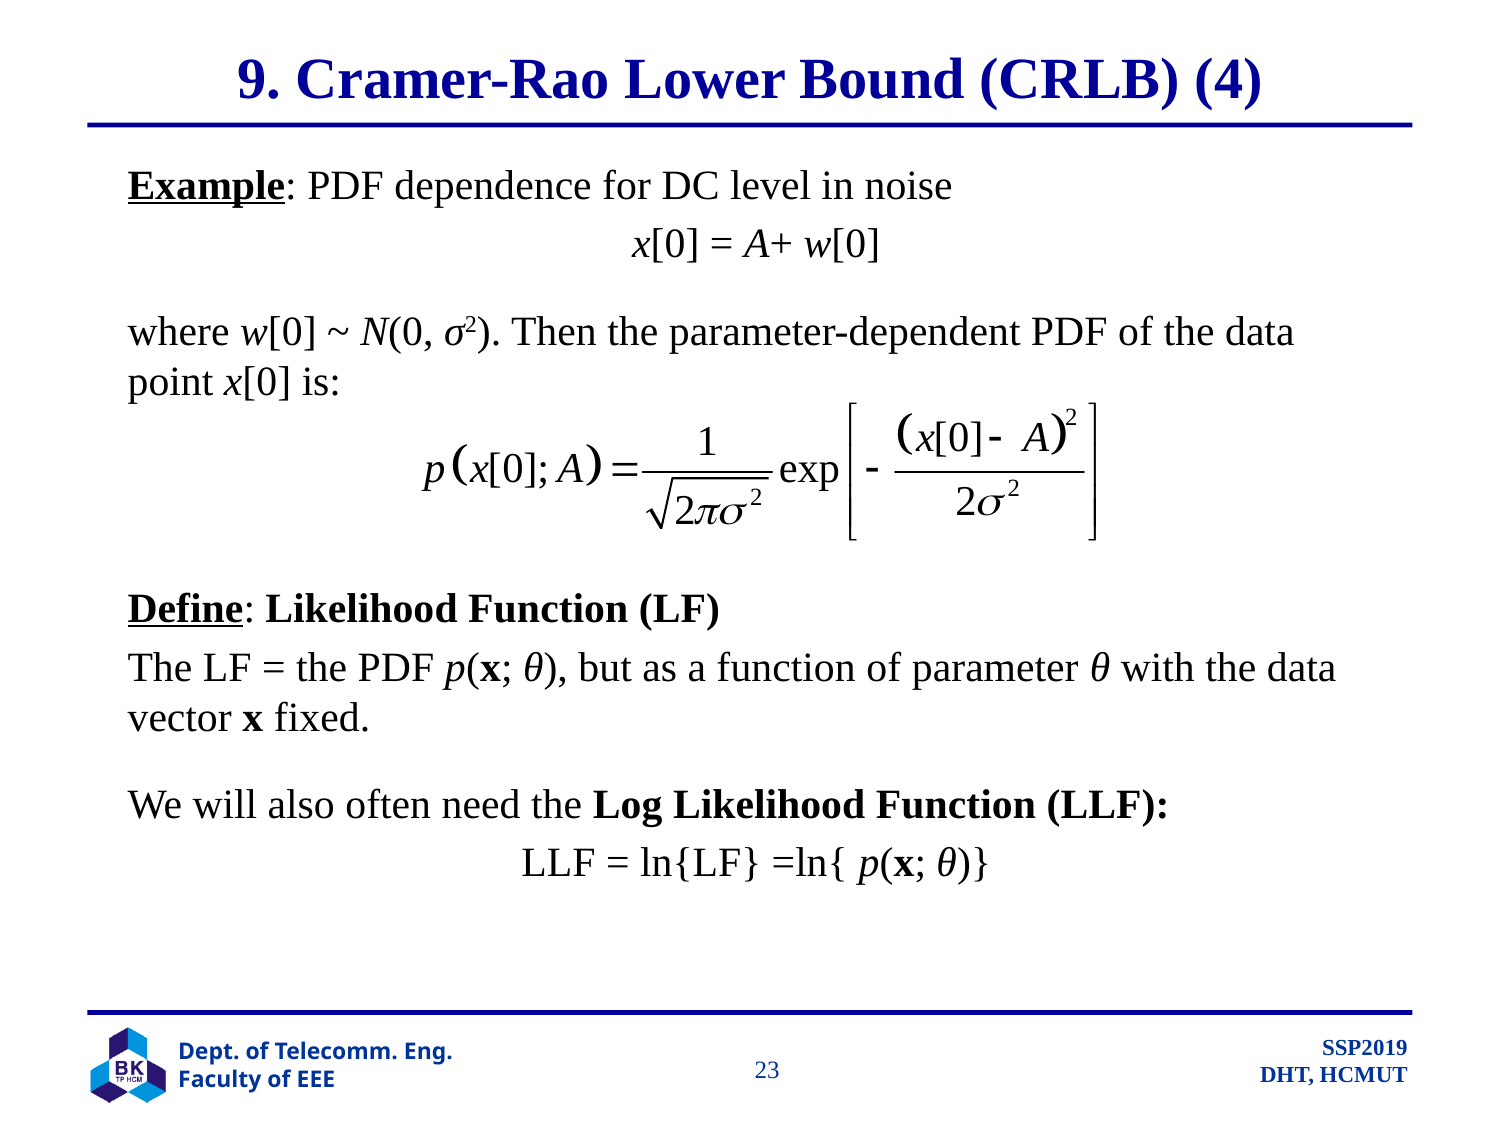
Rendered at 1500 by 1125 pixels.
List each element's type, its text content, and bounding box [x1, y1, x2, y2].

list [412, 393, 1113, 551]
slide_number 23 [424, 1037, 976, 1101]
list Example: PDF dependence for DC level in noise x[0] = A+ w[0] where w[0] ~ N(0, σ2). Then the parameter-dependent PDF of the data point x[0] is: Define: Likelihood Function (LF) The LF = the PDF p(x; θ), but as a function of parameter θ with the data vector x fixed. We will also often need the Log Likelihood Function (LLF): LLF = ln{LF} =ln{ p(x; θ)} [112, 149, 1401, 1001]
picture [87, 1024, 169, 1125]
title 9. Cramer-Rao Lower Bound (CRLB) (4) [0, 37, 1500, 113]
